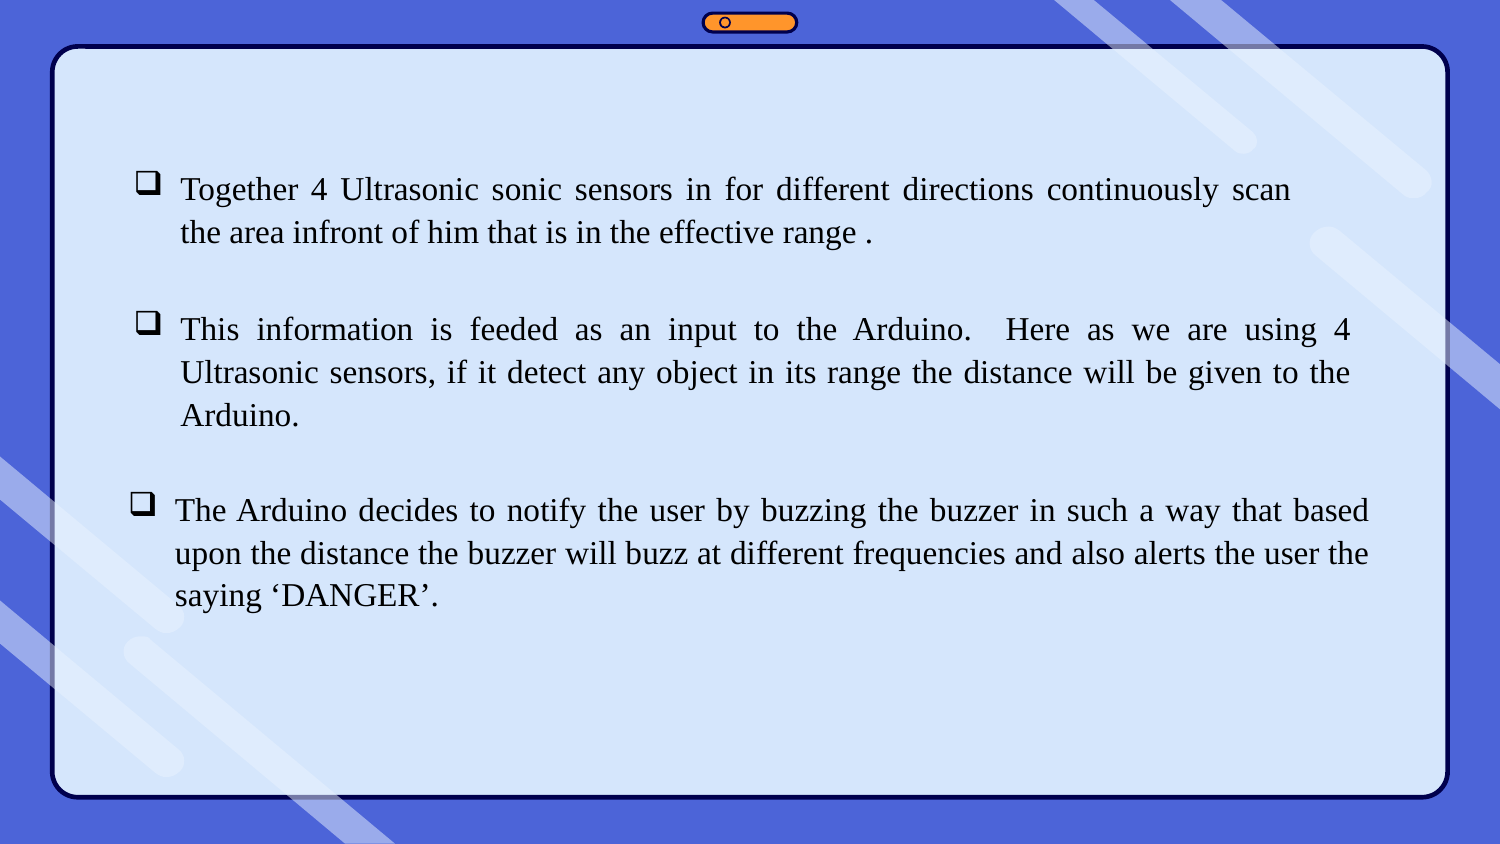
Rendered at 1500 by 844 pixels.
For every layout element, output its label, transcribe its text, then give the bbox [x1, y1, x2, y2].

text_box Together 4 Ultrasonic sonic sensors in for different directions continuously scan the area infront of him that is in the effective range . [118, 157, 1309, 258]
text_box This information is feeded as an input to the Arduino. Here as we are using 4 Ultrasonic sensors, if it detect any object in its range the distance will be given to the Arduino. [118, 297, 1368, 440]
text_box The Arduino decides to notify the user by buzzing the buzzer in such a way that based upon the distance the buzzer will buzz at different frequencies and also alerts the user the saying ‘DANGER’. [113, 478, 1387, 621]
